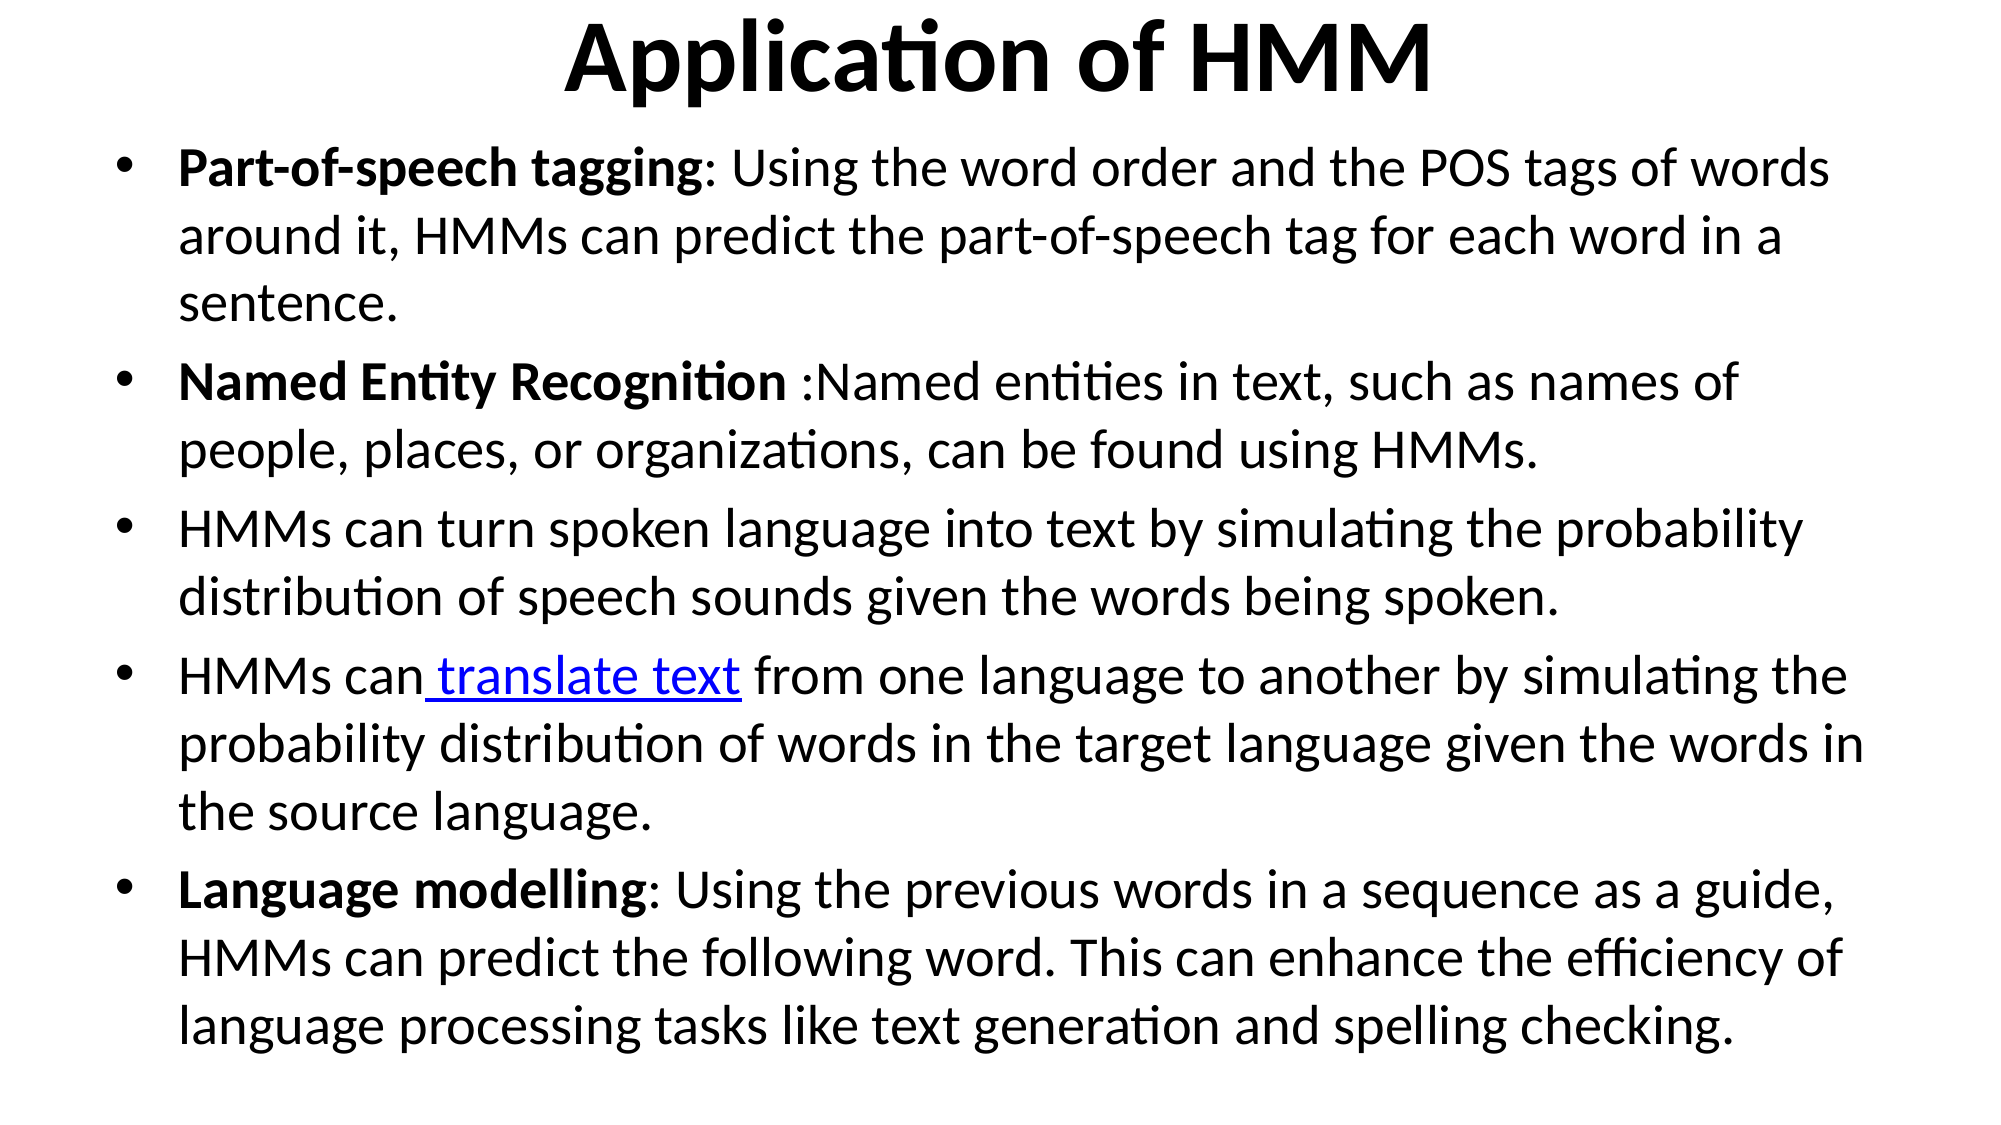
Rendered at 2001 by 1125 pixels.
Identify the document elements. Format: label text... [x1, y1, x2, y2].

title Application of HMM [99, 0, 1900, 122]
list Part-of-speech tagging: Using the word order and the POS tags of words around it, HMMs can predict the part-of-speech tag for each word in a sentence. Named Entity Recognition :Named entities in text, such as names of people, places, or organizations, can be found using HMMs. HMMs can turn spoken language into text by simulating the probability distribution of speech sounds given the words being spoken. HMMs can translate text from one language to another by simulating the probability distribution of words in the target language given the words in the source language. Language modelling: Using the previous words in a sequence as a guide, HMMs can predict the following word. This can enhance the efficiency of language processing tasks like text generation and spelling checking. [99, 122, 1900, 1062]
